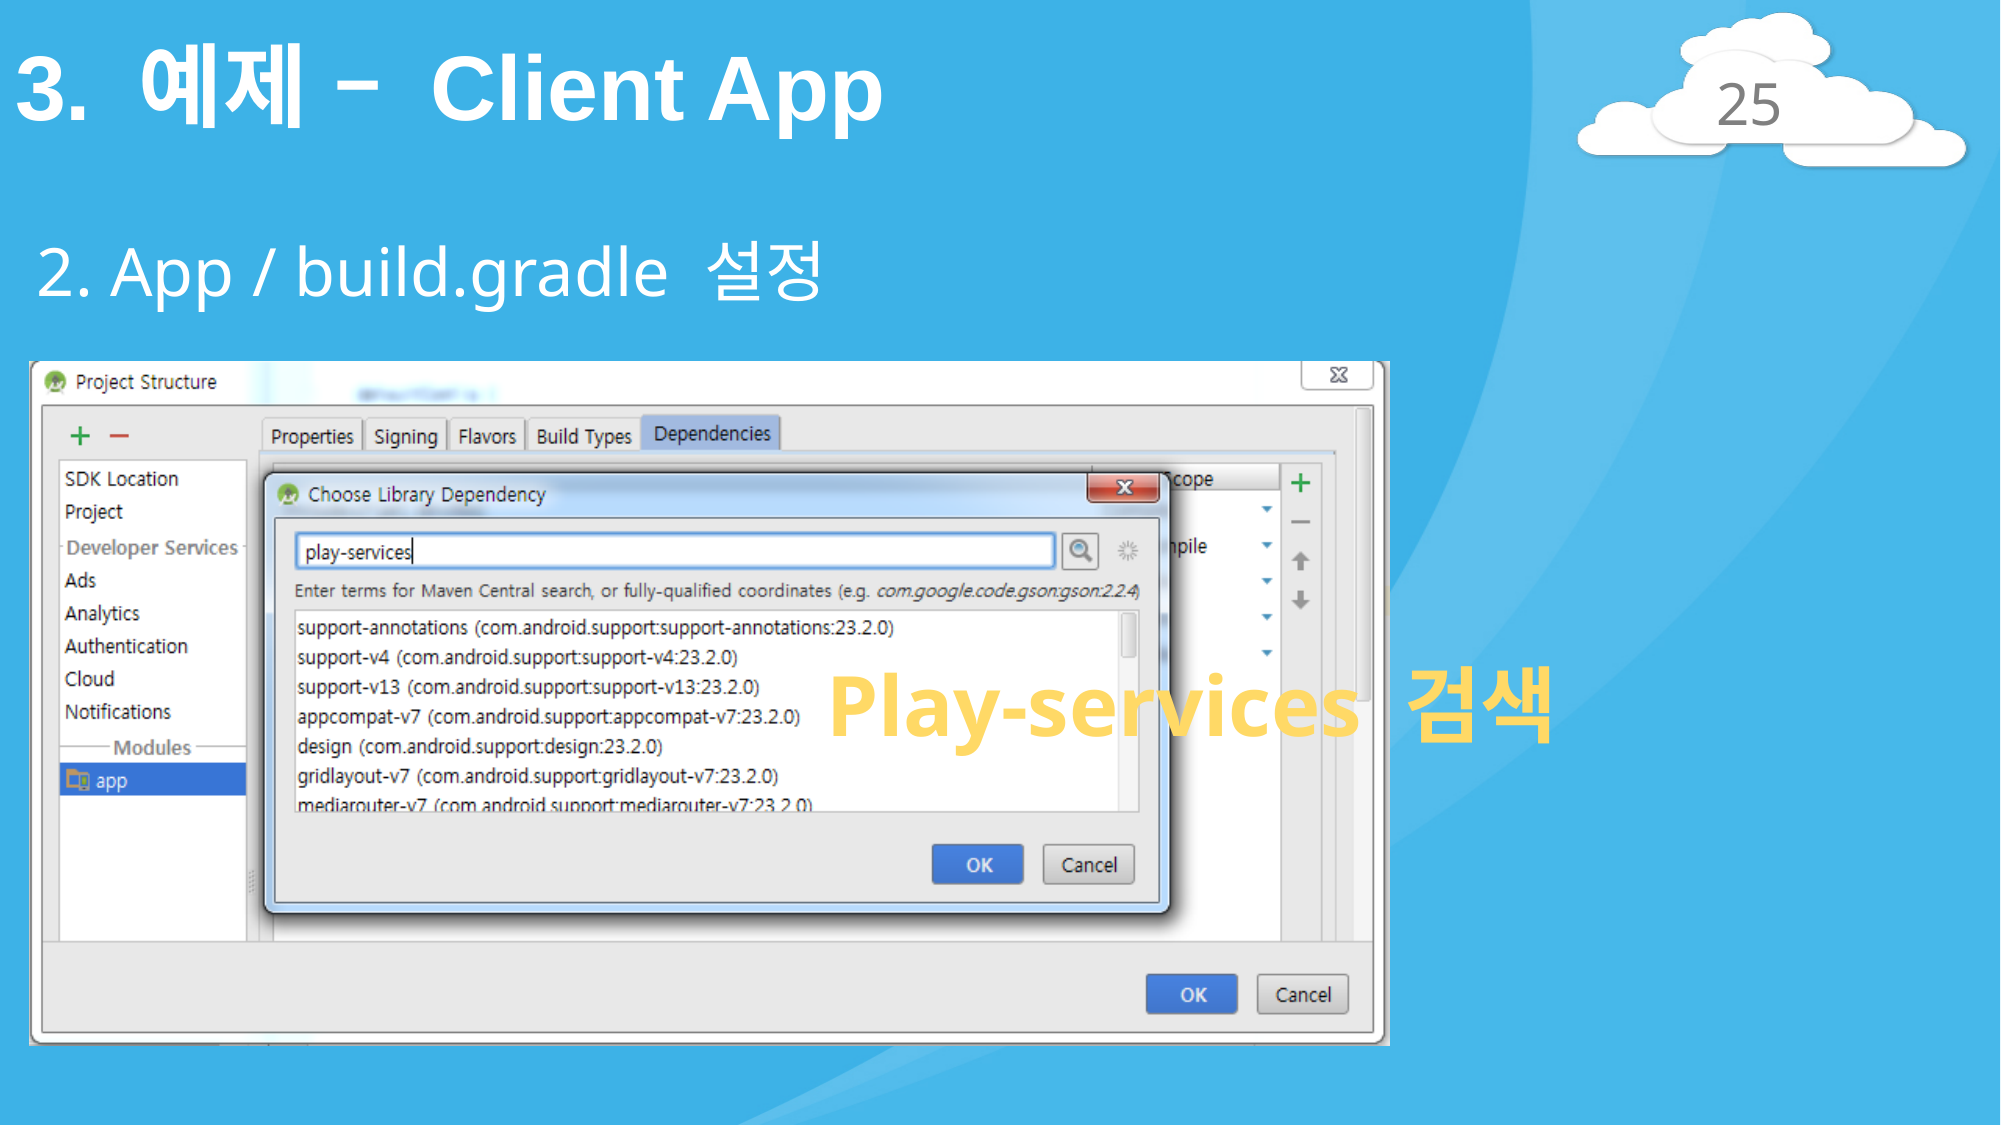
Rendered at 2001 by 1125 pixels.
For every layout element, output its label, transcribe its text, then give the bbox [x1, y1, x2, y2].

title 3. 예제 – Client App [0, 2, 2000, 179]
picture [0, 0, 2001, 1125]
text_box 25 [1621, 60, 1798, 145]
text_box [29, 361, 1622, 1047]
text_box 2. App / build.gradle 설정 [22, 221, 1586, 317]
